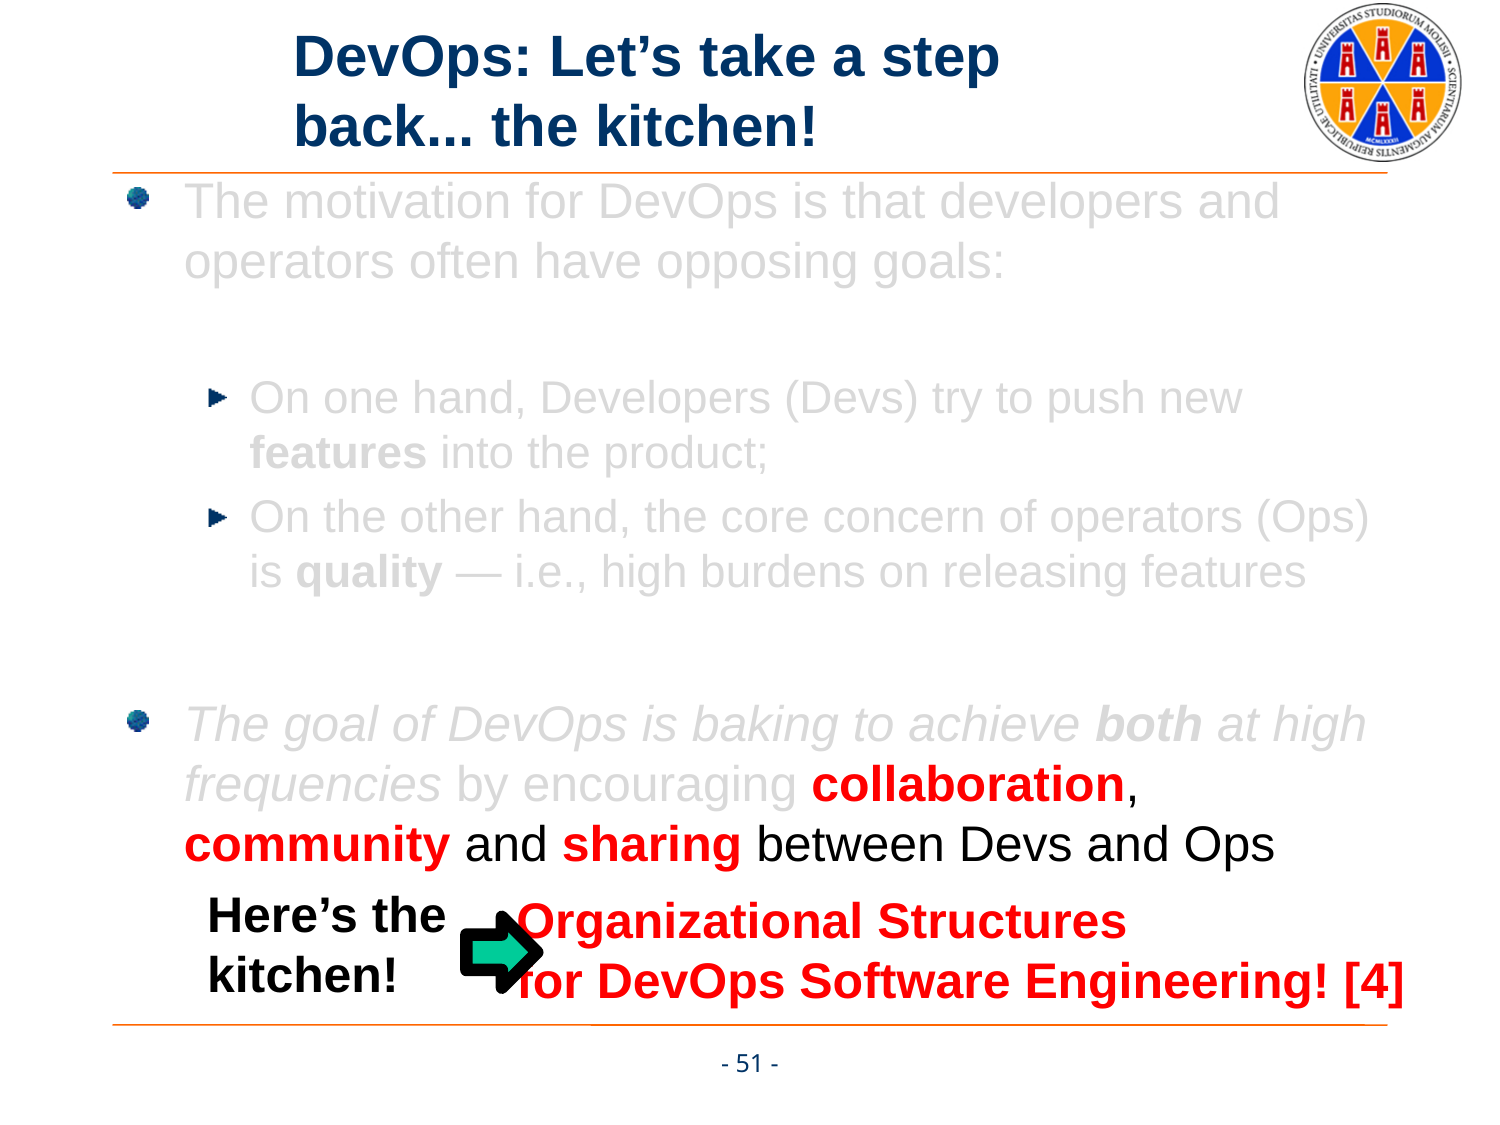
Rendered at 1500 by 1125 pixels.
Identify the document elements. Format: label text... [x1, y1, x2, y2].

picture [127, 187, 149, 209]
text_box [466, 916, 538, 988]
text_box Here’s the kitchen! [192, 875, 550, 1010]
picture [127, 710, 149, 732]
picture [1269, 0, 1500, 166]
title DevOps: Let’s take a step back... the kitchen! [278, 18, 1211, 157]
list The motivation for DevOps is that developers and operators often have opposing goals: On one hand, Developers (Devs) try to push new features into the product; On the other hand, the core concern of operators (Ops) is quality — i.e., high burdens on releasing features The goal of DevOps is baking to achieve both at high frequencies by encouraging collaboration, community and sharing between Devs and Ops [112, 160, 1388, 946]
text_box Organizational Structures for DevOps Software Engineering! [4] [501, 881, 1421, 1017]
picture [202, 502, 227, 527]
picture [202, 382, 227, 407]
slide_number - 51 - [670, 1039, 830, 1078]
